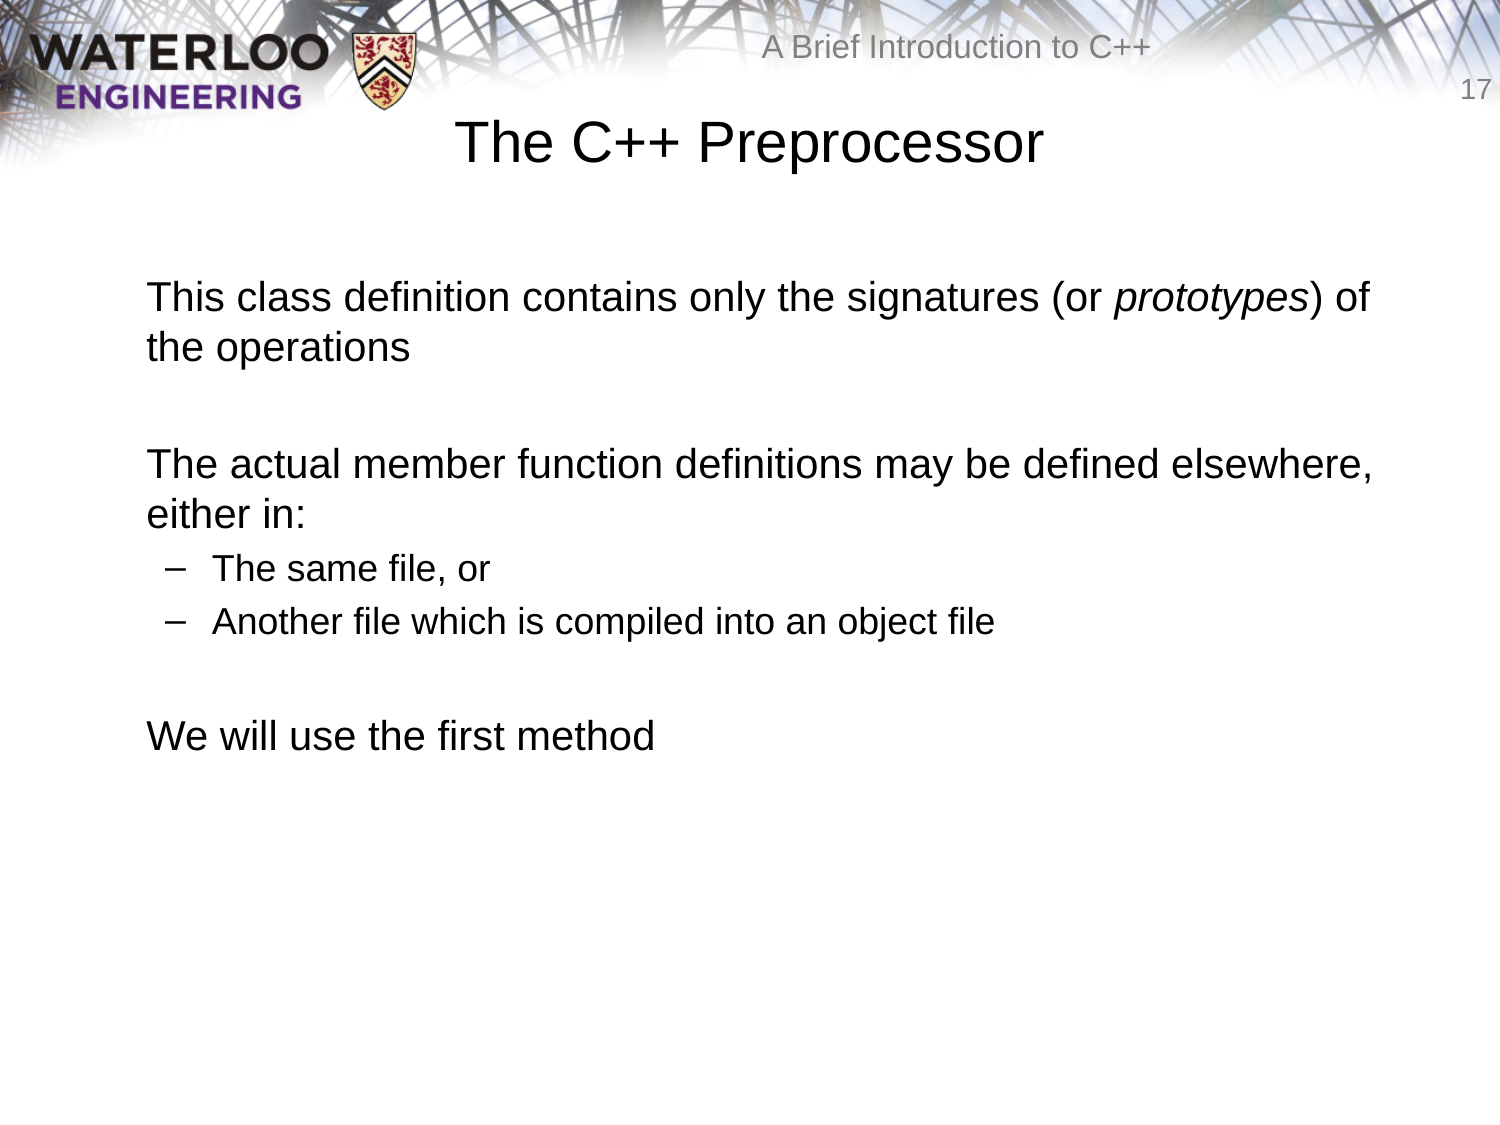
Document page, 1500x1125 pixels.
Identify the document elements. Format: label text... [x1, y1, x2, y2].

picture [0, 0, 1500, 1125]
list This class definition contains only the signatures (or prototypes) of the operations The actual member function definitions may be defined elsewhere, either in: The same file, or Another file which is compiled into an object file We will use the first method [74, 262, 1426, 1006]
title The C++ Preprocessor [74, 44, 1426, 233]
